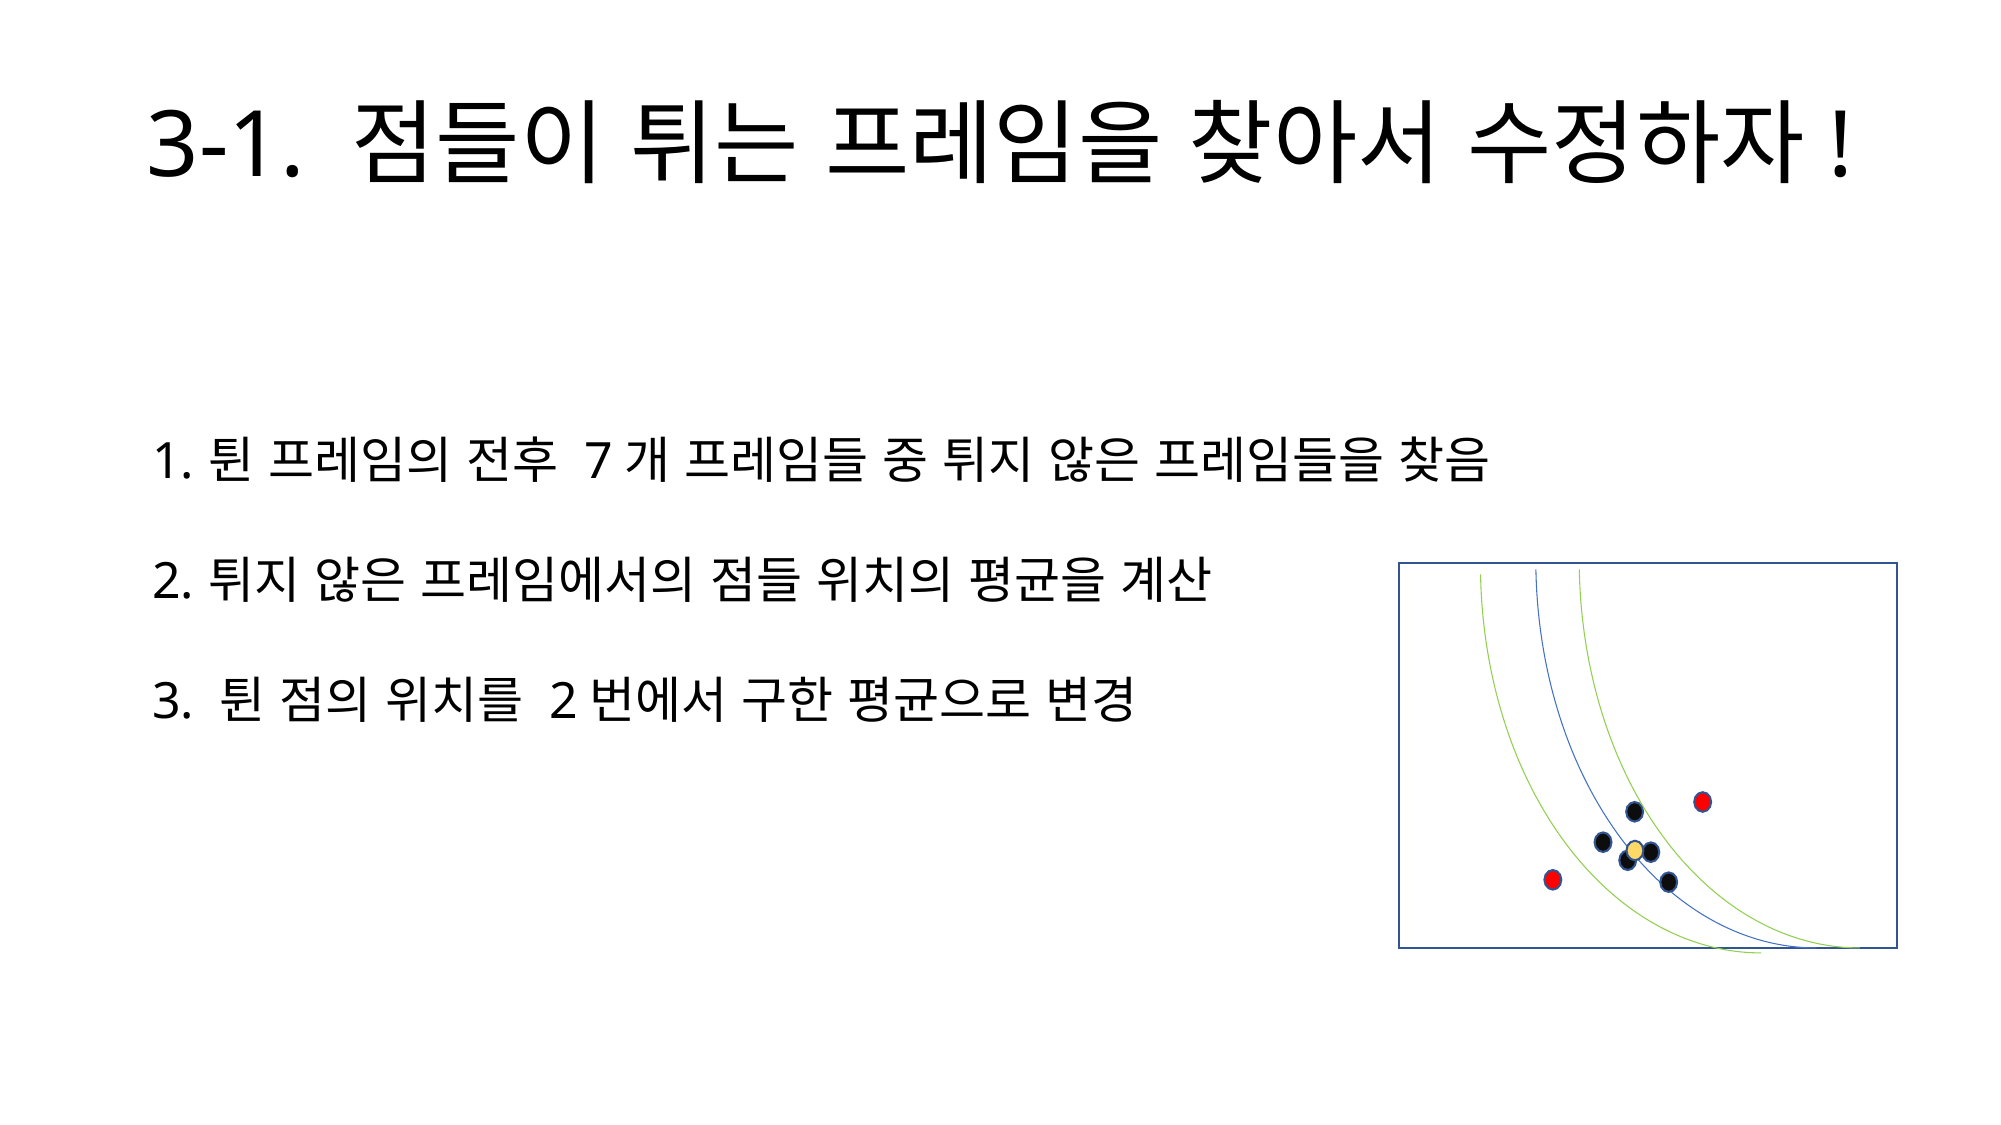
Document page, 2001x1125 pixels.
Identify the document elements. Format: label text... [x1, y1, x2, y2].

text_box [1398, 172, 2000, 953]
title 3-1. 점들이 튀는 프레임을 찾아서 수정하자! [51, 38, 1949, 256]
text_box 튄 프레임의 전후 7개 프레임들 중 튀지 않은 프레임들을 찾음 튀지 않은 프레임에서의 점들 위치의 평균을 계산 3. 튄 점의 위치를 2번에서 구한 평균으로 변경 [136, 335, 1398, 881]
